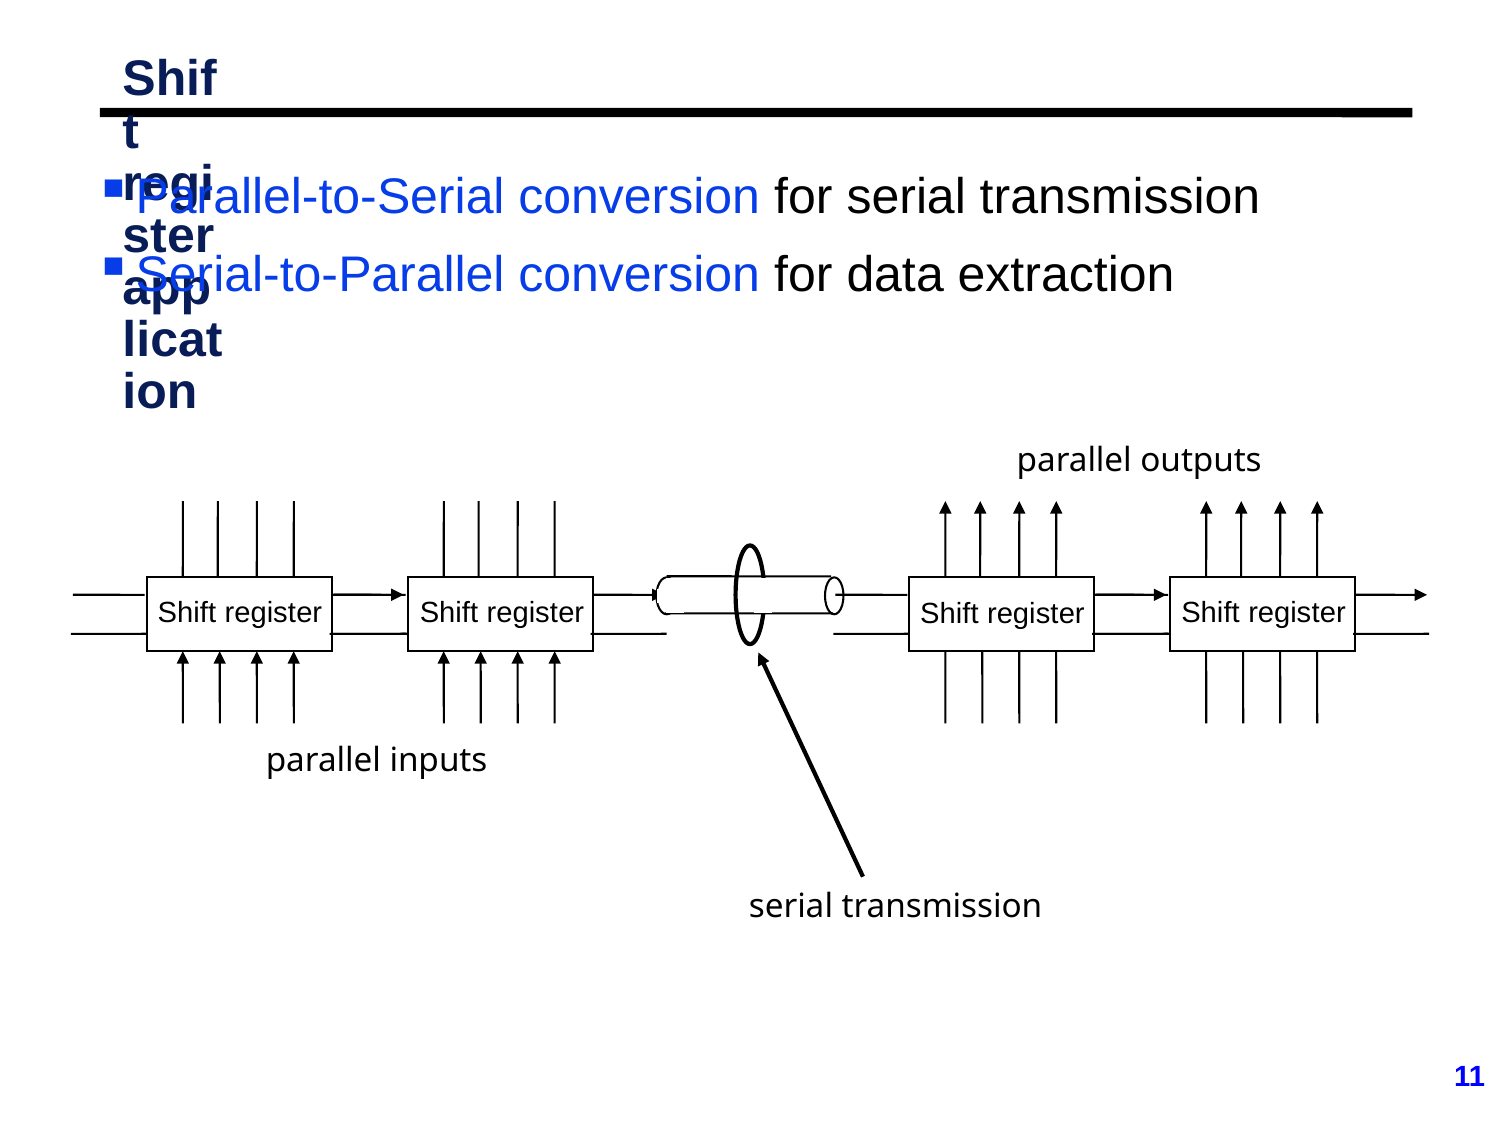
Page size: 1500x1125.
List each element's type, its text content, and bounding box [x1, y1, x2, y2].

list Parallel-to-Serial conversion for serial transmission Serial-to-Parallel conversion for data extraction [91, 173, 1380, 313]
text_box parallel inputs [215, 736, 539, 795]
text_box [656, 545, 844, 645]
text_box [833, 501, 1430, 724]
text_box [757, 652, 864, 877]
title Shift register application [112, 50, 236, 111]
text_box parallel outputs [976, 436, 1303, 495]
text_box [70, 501, 667, 724]
text_box serial transmission [651, 882, 1141, 941]
